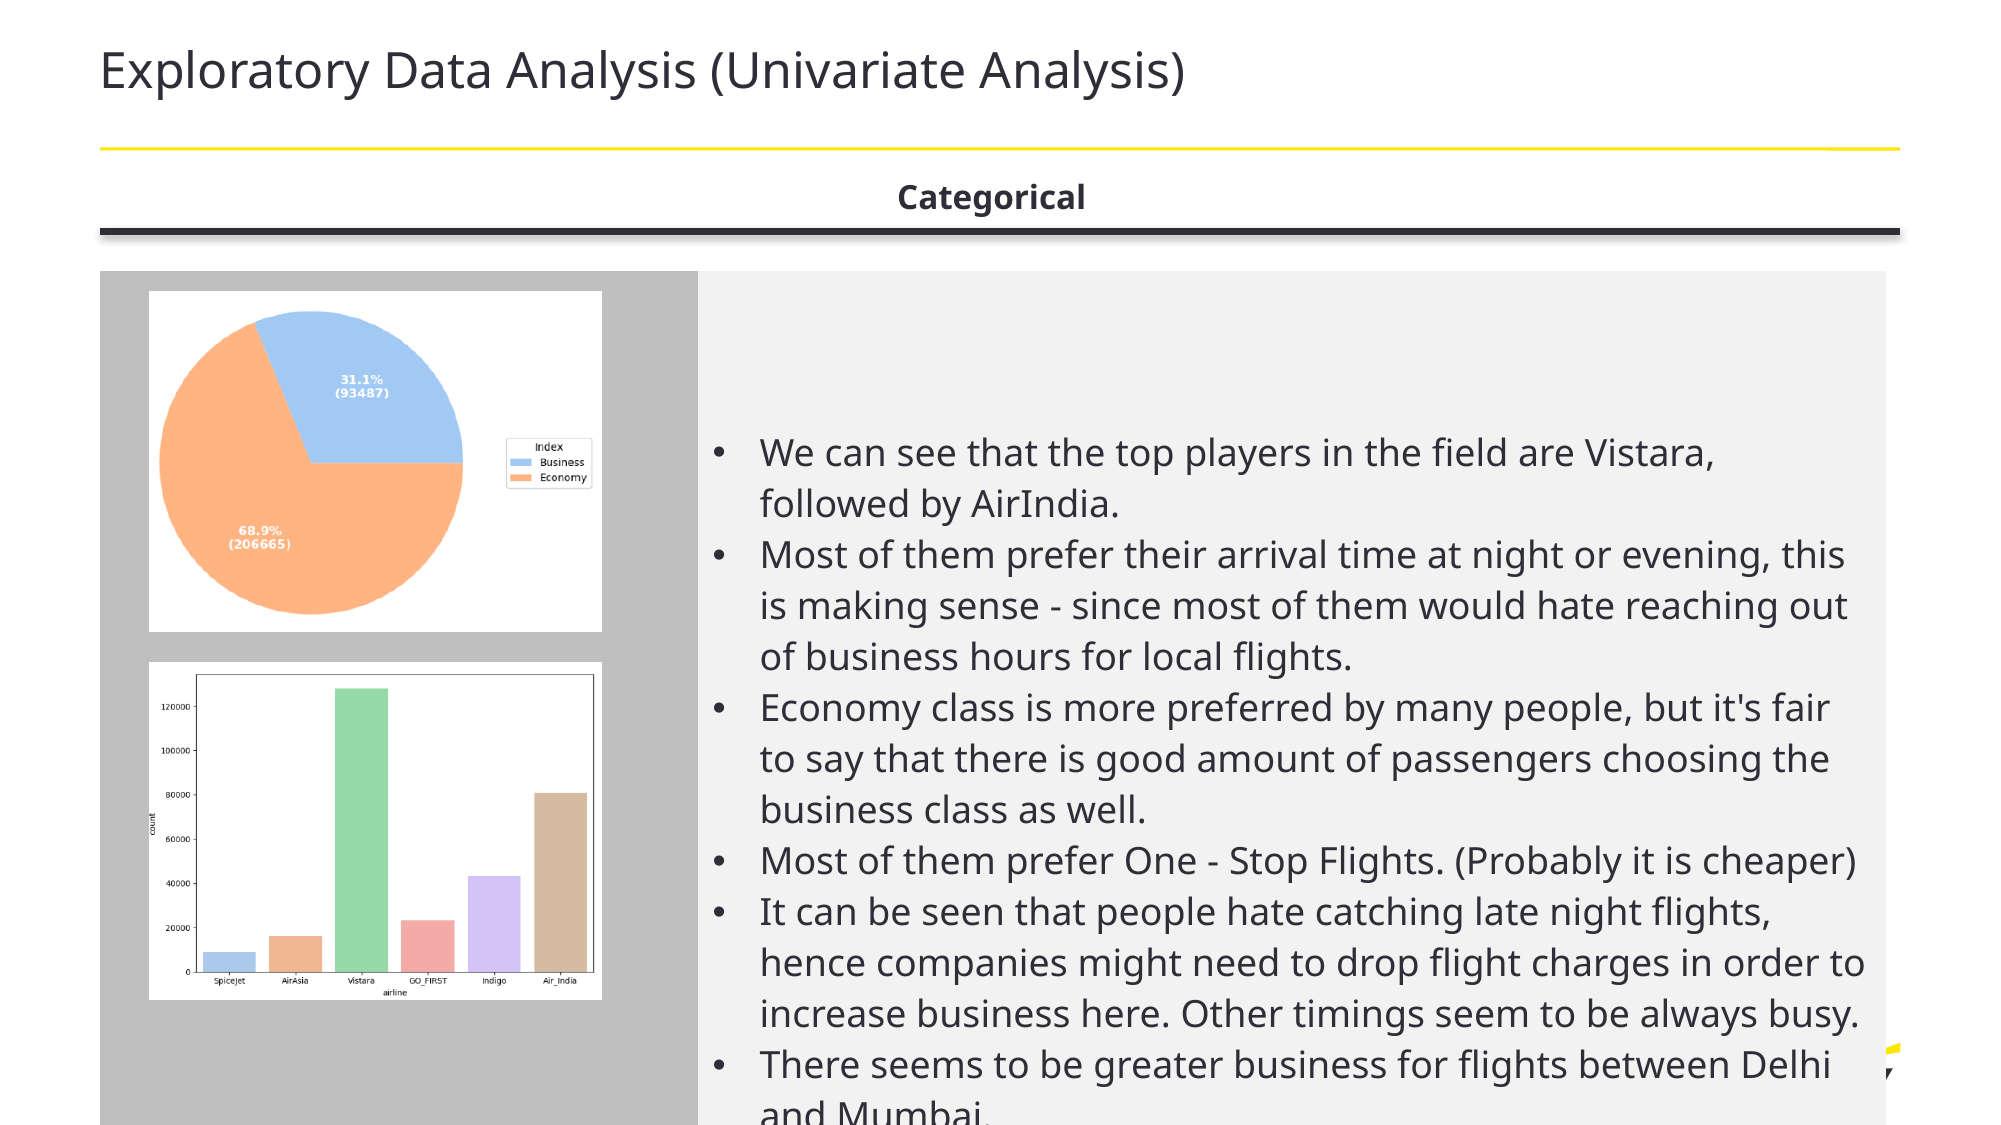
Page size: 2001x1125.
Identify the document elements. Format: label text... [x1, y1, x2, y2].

text_box Categorical [541, 150, 1443, 216]
table_cell [100, 651, 698, 1125]
picture [149, 662, 602, 1000]
table_header [100, 271, 698, 651]
table_header We can see that the top players in the field are Vistara, followed by AirIndia. Most of them prefer their arrival time at night or evening, this is making sense - since most of them would hate reaching out of business hours for local flights. Economy class is more preferred by many people, but it's fair to say that there is good amount of passengers choosing the business class as well. Most of them prefer One - Stop Flights. (Probably it is cheaper) It can be seen that people hate catching late night flights, hence companies might need to drop flight charges in order to increase business here. Other timings seem to be always busy. There seems to be greater business for flights between Delhi and Mumbai. [698, 271, 1886, 1125]
picture [149, 291, 602, 632]
title Exploratory Data Analysis (Univariate Analysis) [99, 48, 1900, 146]
